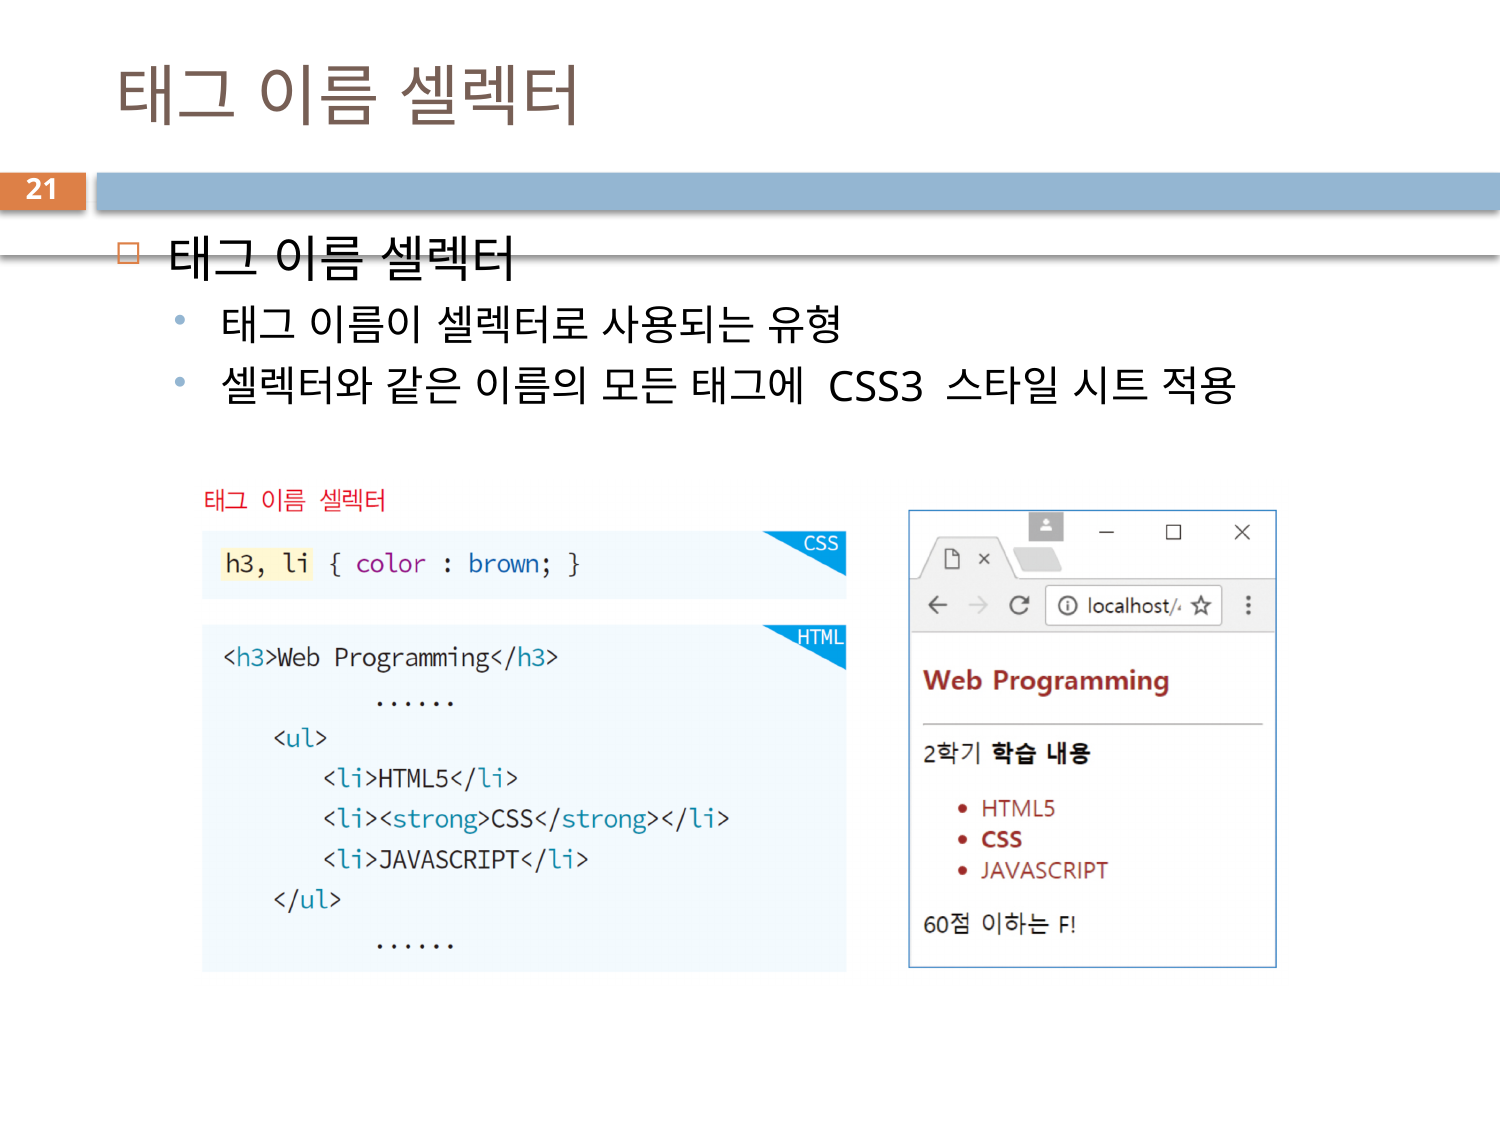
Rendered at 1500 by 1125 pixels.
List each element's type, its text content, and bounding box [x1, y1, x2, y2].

title 태그 이름 셀렉터 [100, 37, 1438, 149]
slide_number 21 [0, 170, 87, 211]
picture [194, 479, 1289, 986]
list 태그 이름 셀렉터 태그 이름이 셀렉터로 사용되는 유형 셀렉터와 같은 이름의 모든 태그에 CSS3 스타일 시트 적용 [100, 219, 1438, 1047]
